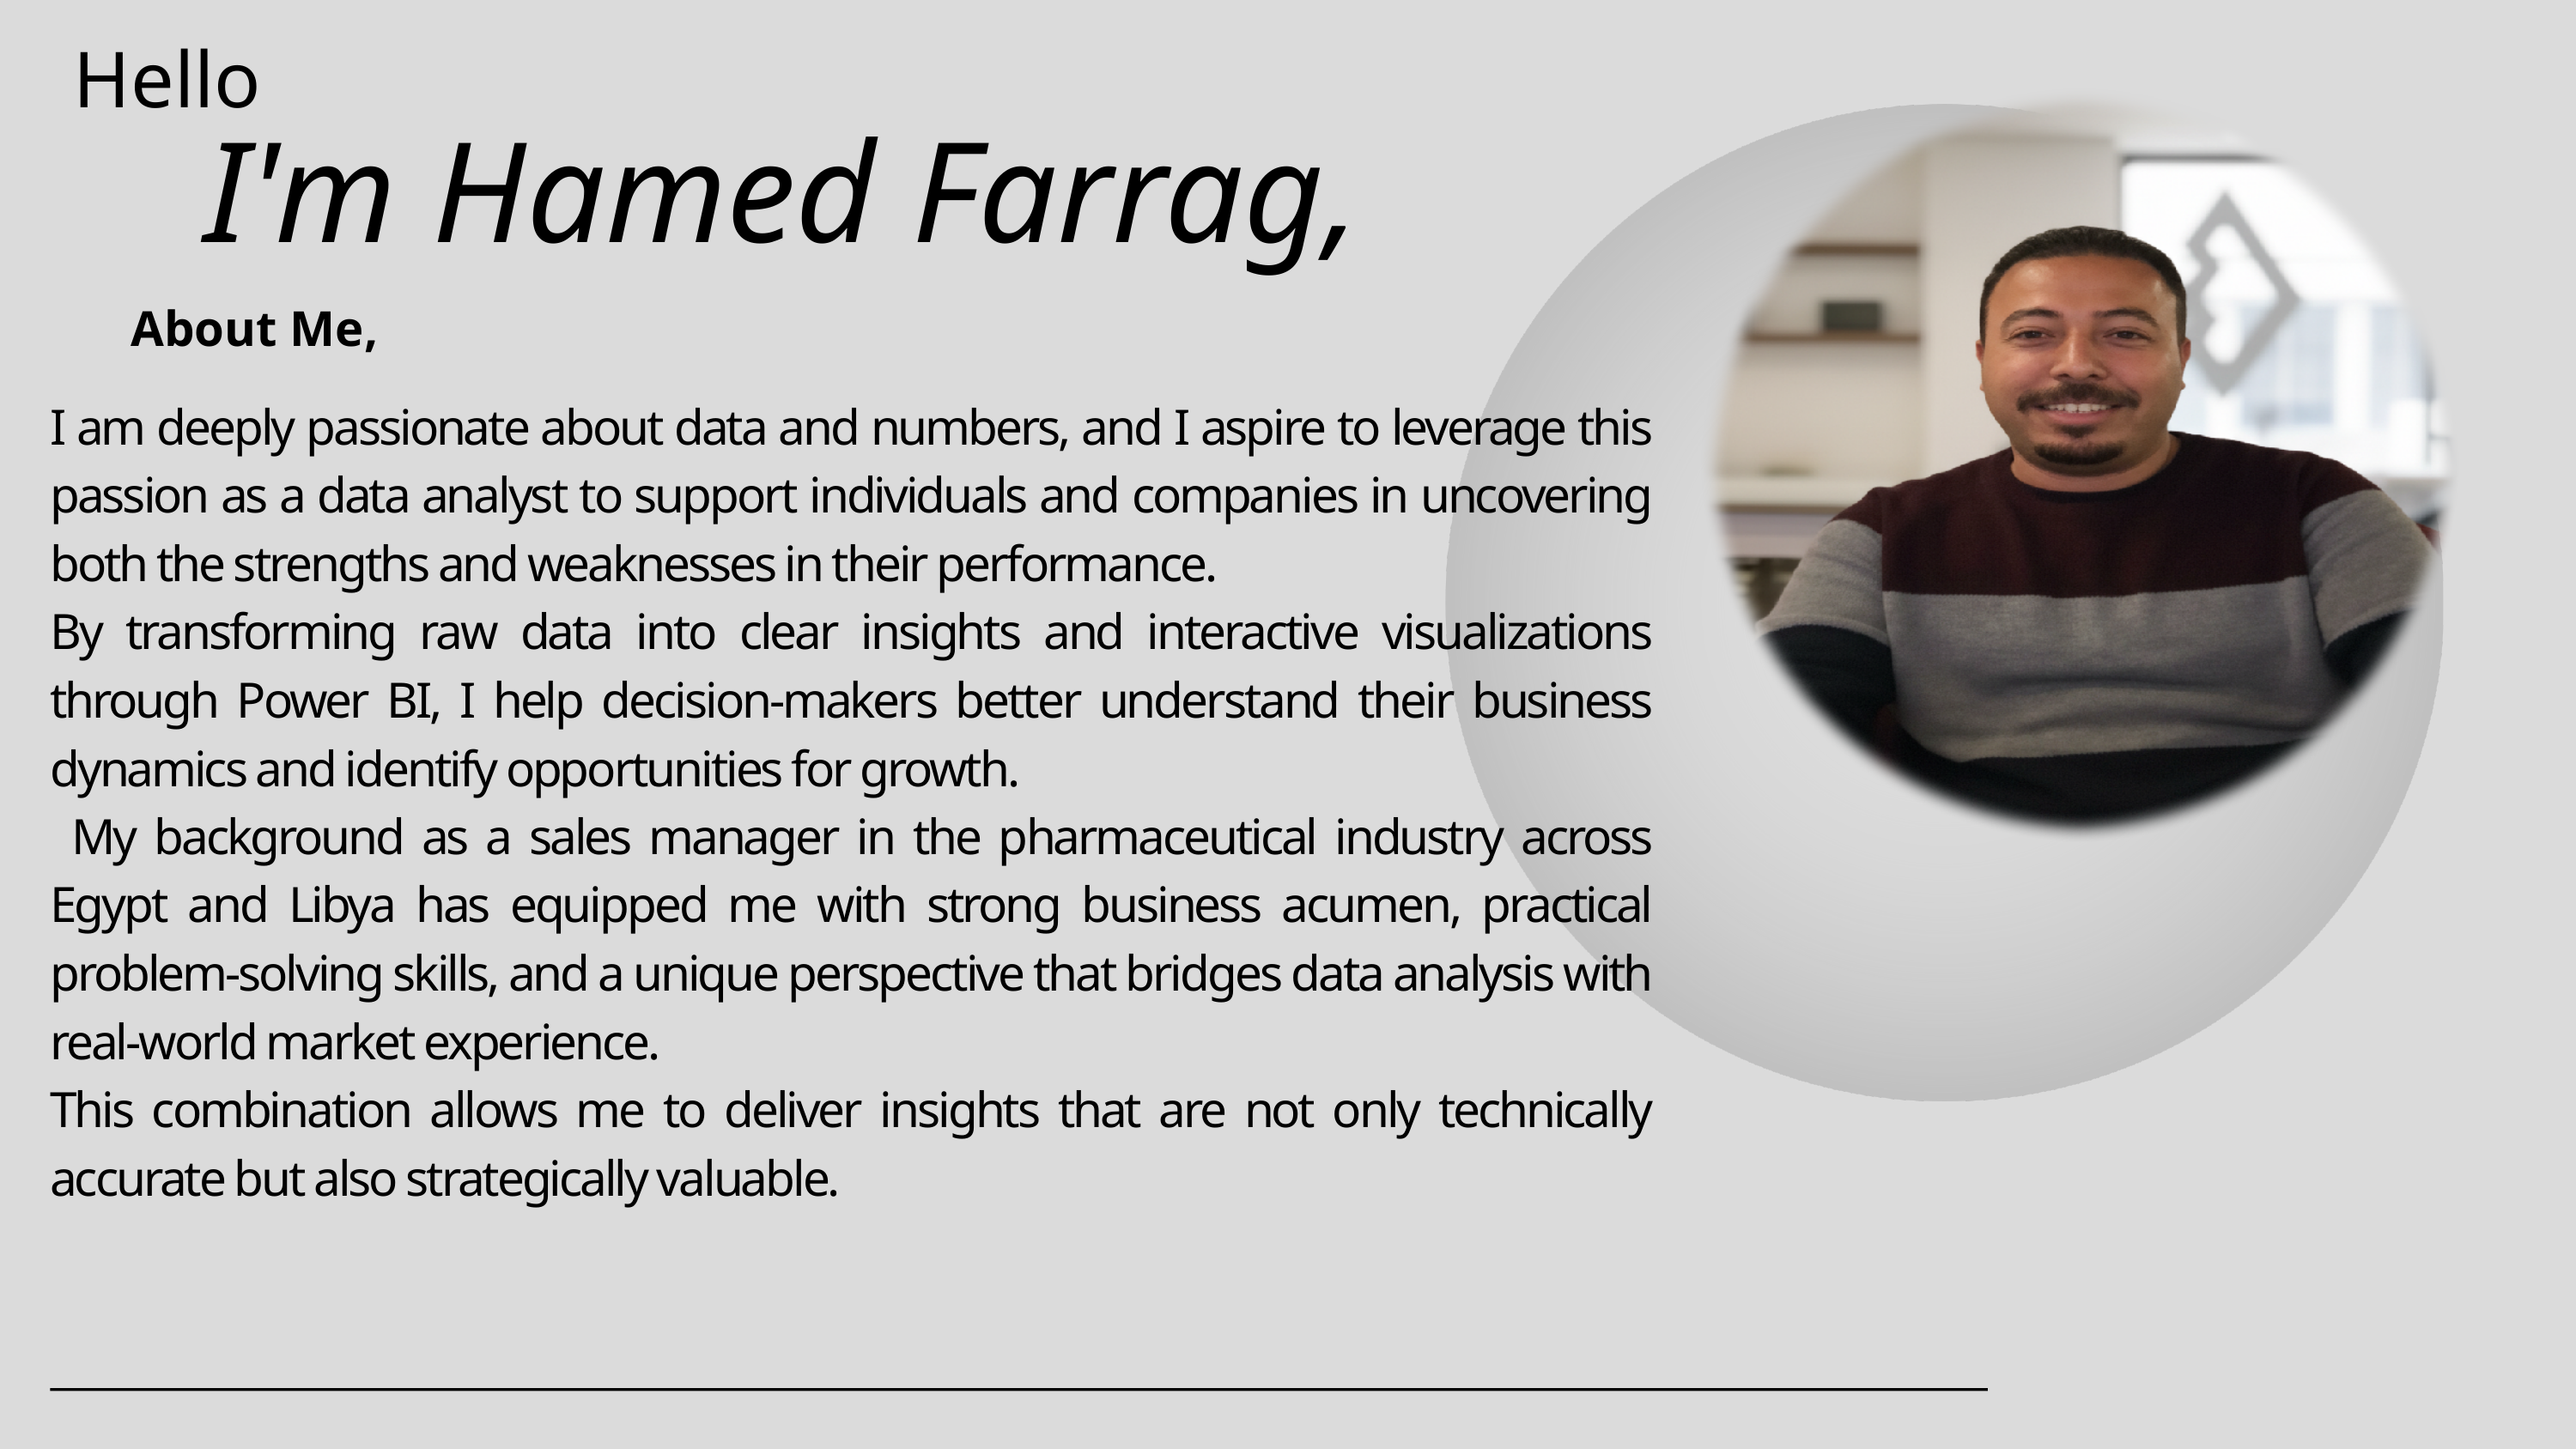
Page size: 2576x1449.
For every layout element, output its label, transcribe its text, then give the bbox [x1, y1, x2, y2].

text_box About Me, [131, 288, 625, 356]
text_box I'm Hamed Farrag, [204, 118, 1603, 271]
text_box I am deeply passionate about data and numbers, and I aspire to leverage this passion as a data analyst to support individuals and companies in uncovering both the strengths and weaknesses in their performance. By transforming raw data into clear insights and interactive visualizations through Power BI, I help decision-makers better understand their business dynamics and identify opportunities for growth. My background as a sales manager in the pharmaceutical industry across Egypt and Libya has equipped me with strong business acumen, practical problem-solving skills, and a unique perspective that bridges data analysis with real-world market experience. This combination allows me to deliver insights that are not only technically accurate but also strategically valuable. [50, 386, 1651, 1206]
picture [1700, 88, 2460, 843]
text_box Hello [73, 38, 412, 124]
text_box [1445, 104, 2444, 1102]
